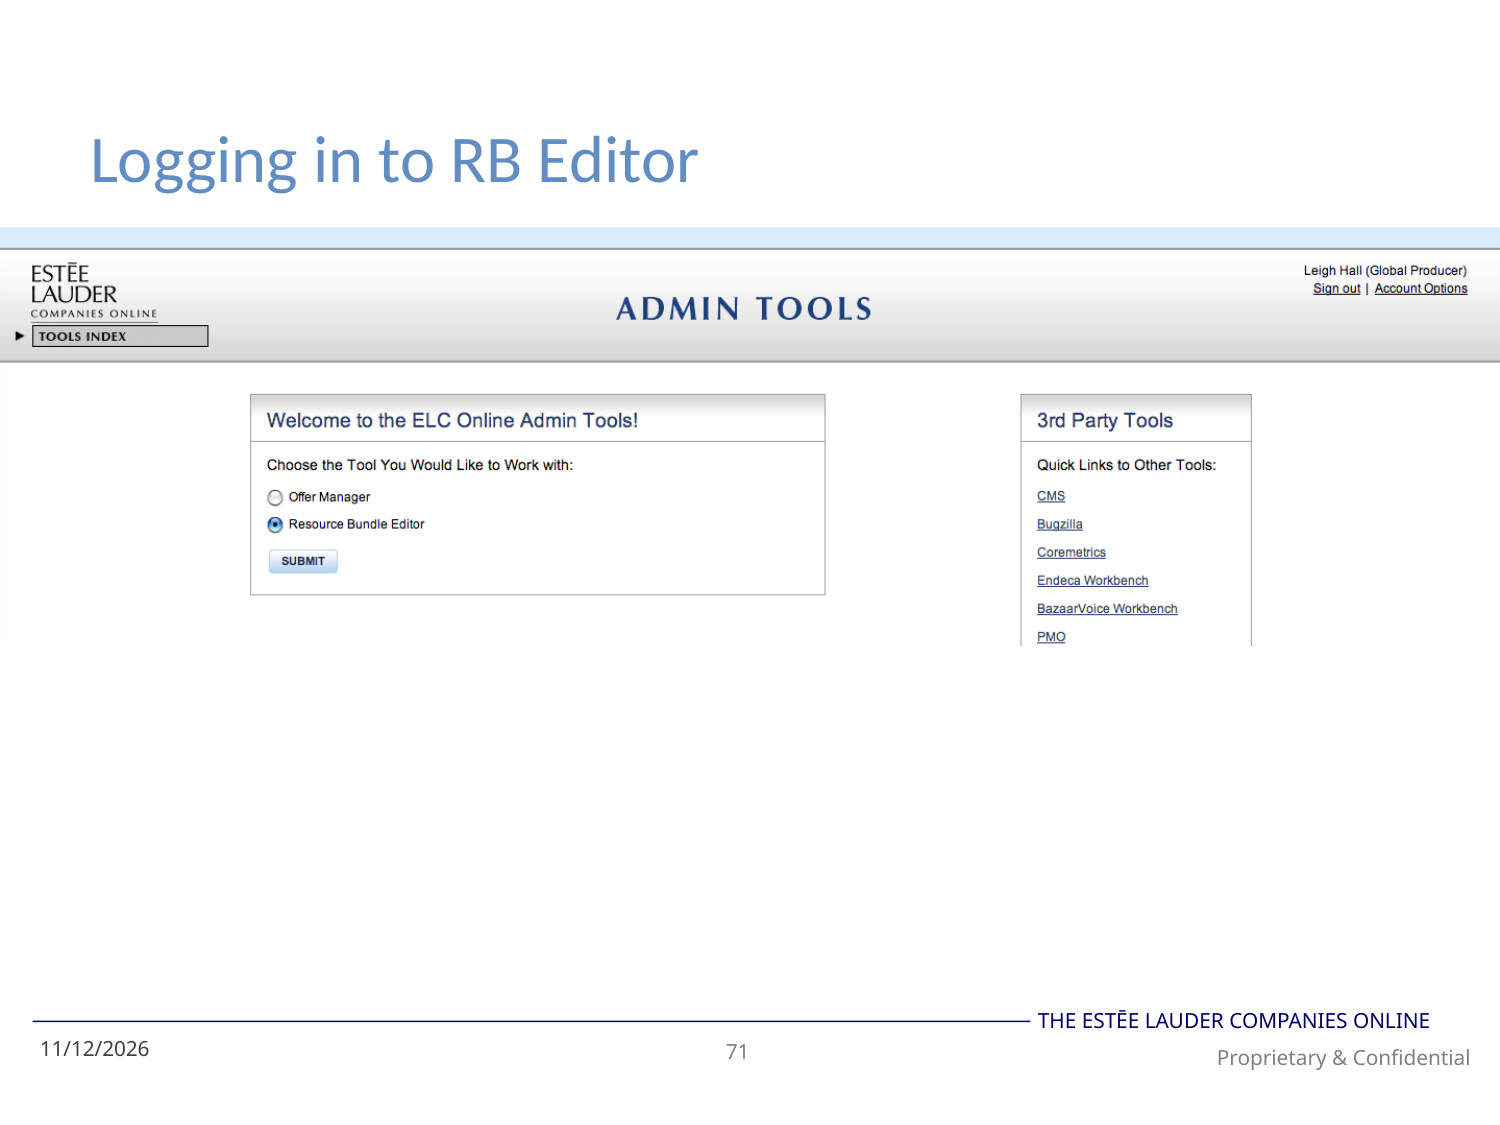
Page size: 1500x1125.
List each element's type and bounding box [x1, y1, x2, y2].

picture [0, 62, 1500, 646]
slide_number [24, 1020, 338, 1081]
